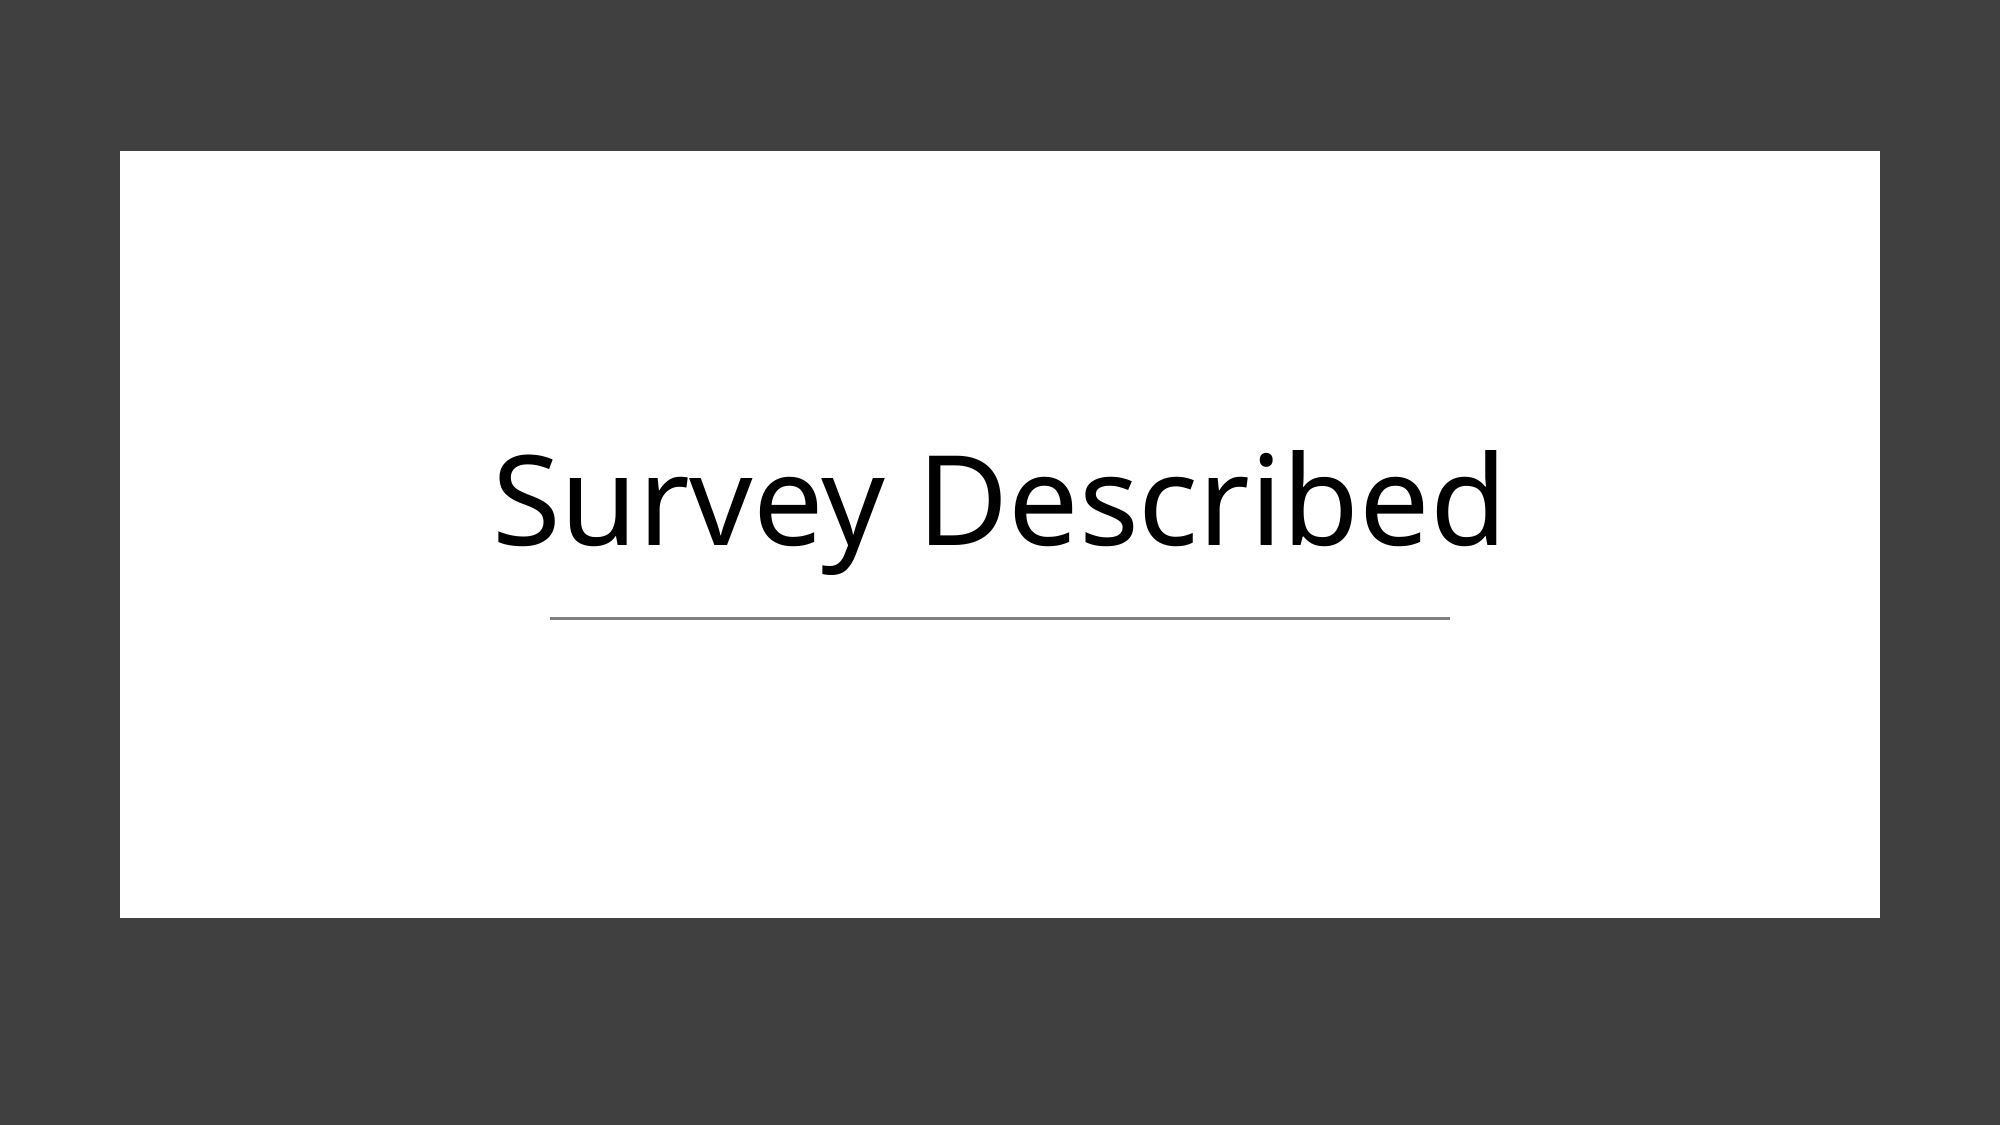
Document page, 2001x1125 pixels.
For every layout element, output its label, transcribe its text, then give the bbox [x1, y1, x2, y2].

text_box [0, 0, 2000, 1125]
title Survey Described [252, 234, 1748, 580]
text_box [129, 160, 1870, 909]
